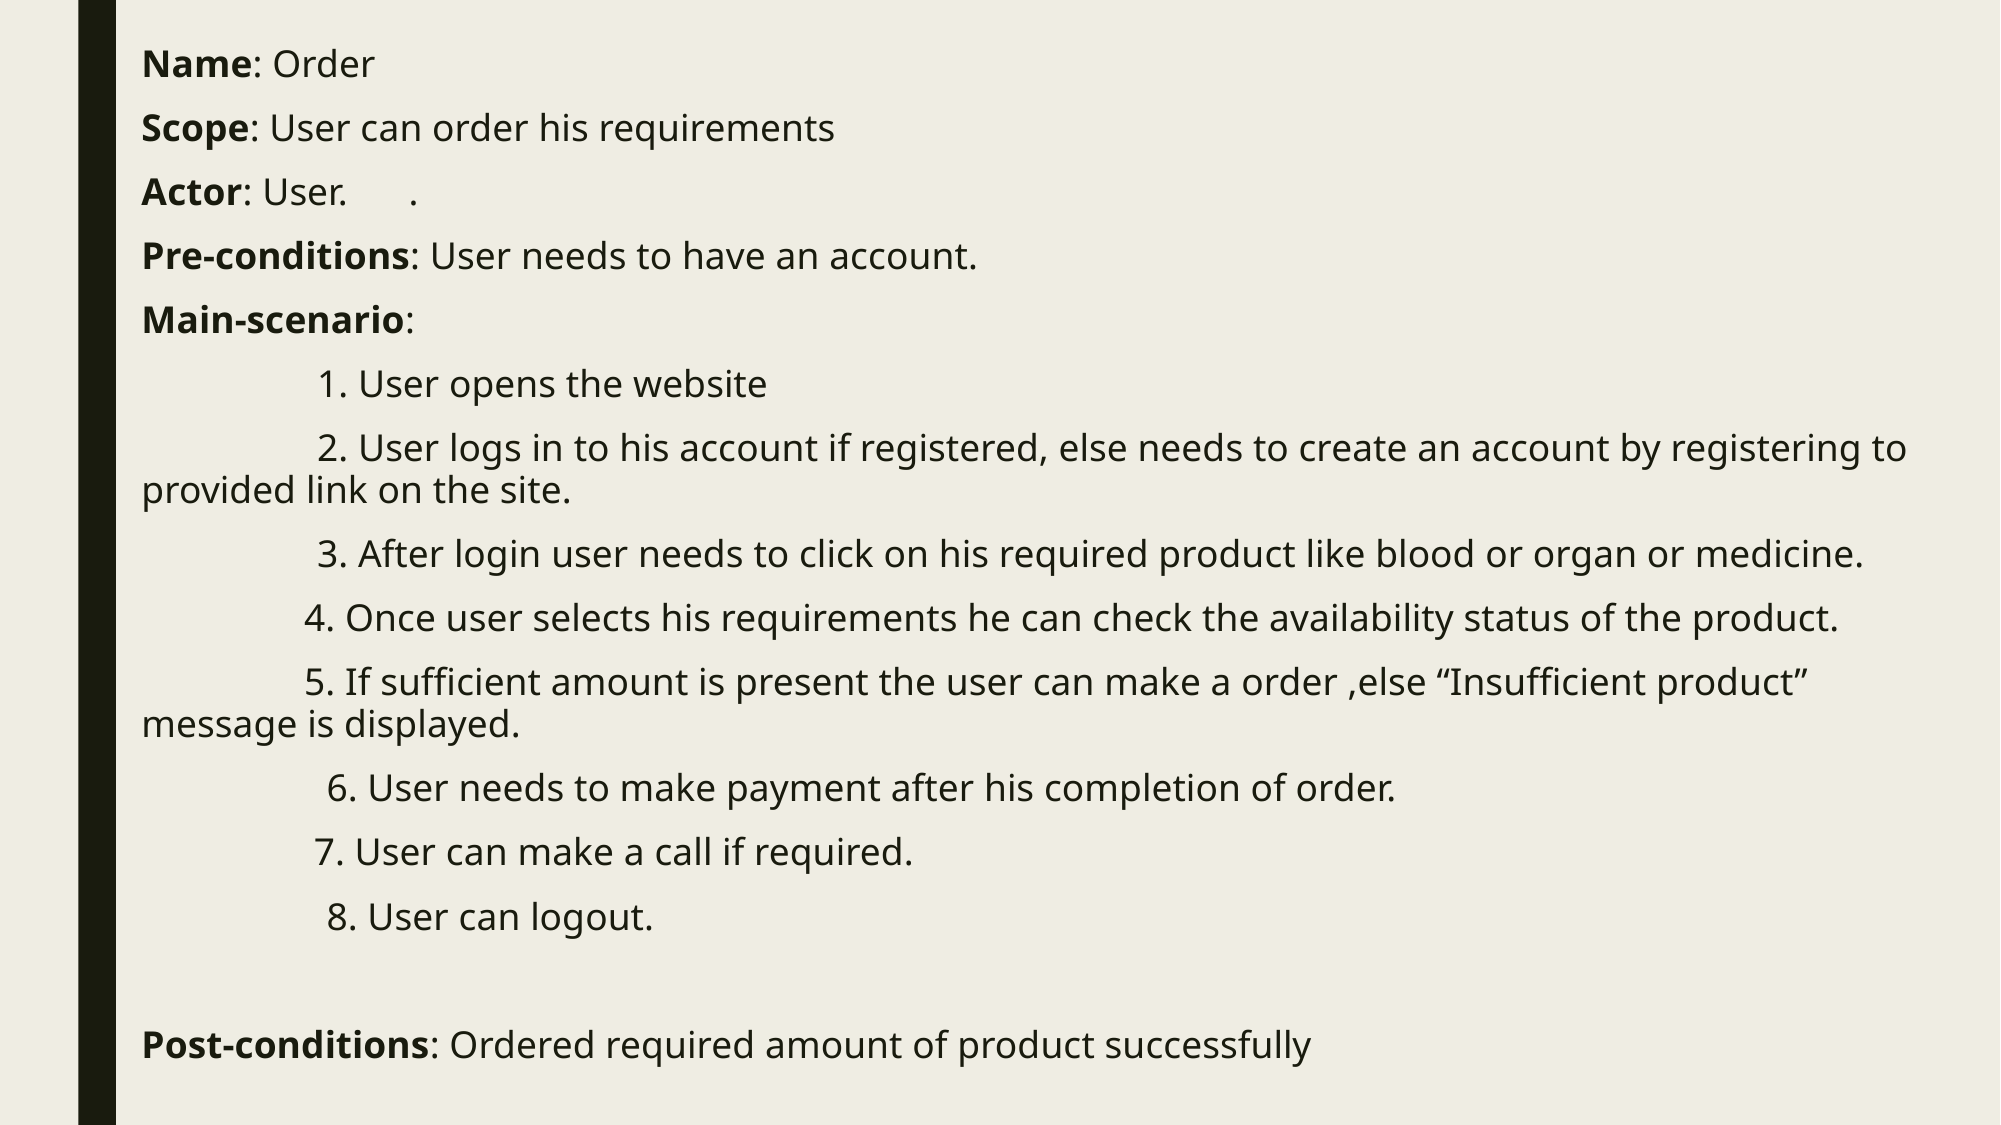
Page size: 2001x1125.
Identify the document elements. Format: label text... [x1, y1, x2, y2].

list Name: Order Scope: User can order his requirements Actor: User. . Pre-conditions: User needs to have an account. Main-scenario: 1. User opens the website 2. User logs in to his account if registered, else needs to create an account by registering to provided link on the site. 3. After login user needs to click on his required product like blood or organ or medicine. 4. Once user selects his requirements he can check the availability status of the product. 5. If sufficient amount is present the user can make a order ,else “Insufficient product” message is displayed. 6. User needs to make payment after his completion of order. 7. User can make a call if required. 8. User can logout. Post-conditions: Ordered required amount of product successfully [126, 36, 1987, 1084]
